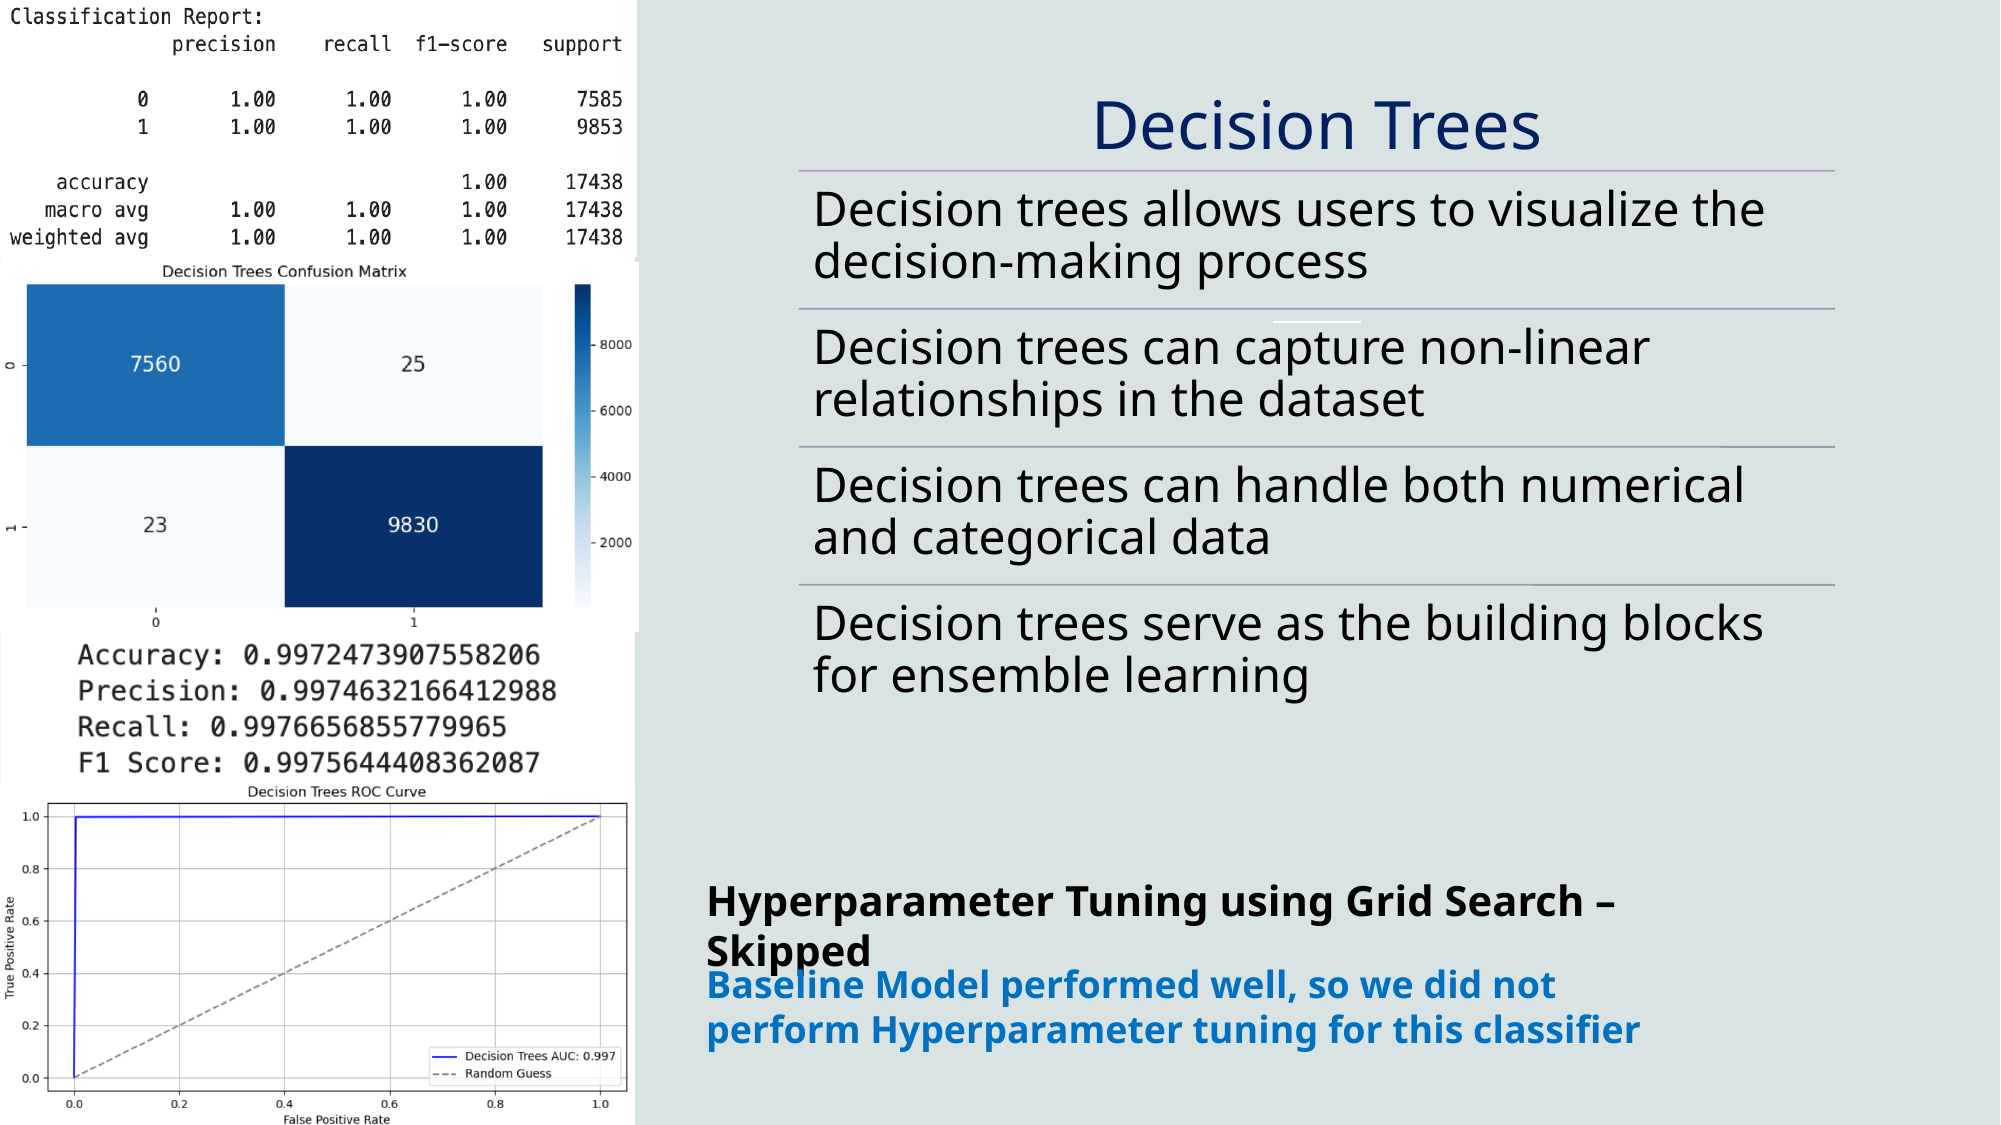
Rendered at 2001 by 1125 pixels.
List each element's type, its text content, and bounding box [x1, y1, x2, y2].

text_box Baseline Model performed well, so we did not perform Hyperparameter tuning for this classifier [691, 953, 1734, 1059]
text_box Hyperparameter Tuning using Grid Search – Skipped [691, 867, 1734, 953]
text_box [0, 632, 636, 782]
picture [0, 0, 637, 257]
picture [0, 637, 636, 1125]
title Decision Trees [798, 64, 1836, 169]
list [798, 170, 1836, 724]
picture [0, 262, 639, 632]
text_box [636, 0, 2000, 1125]
text_box [0, 257, 636, 262]
